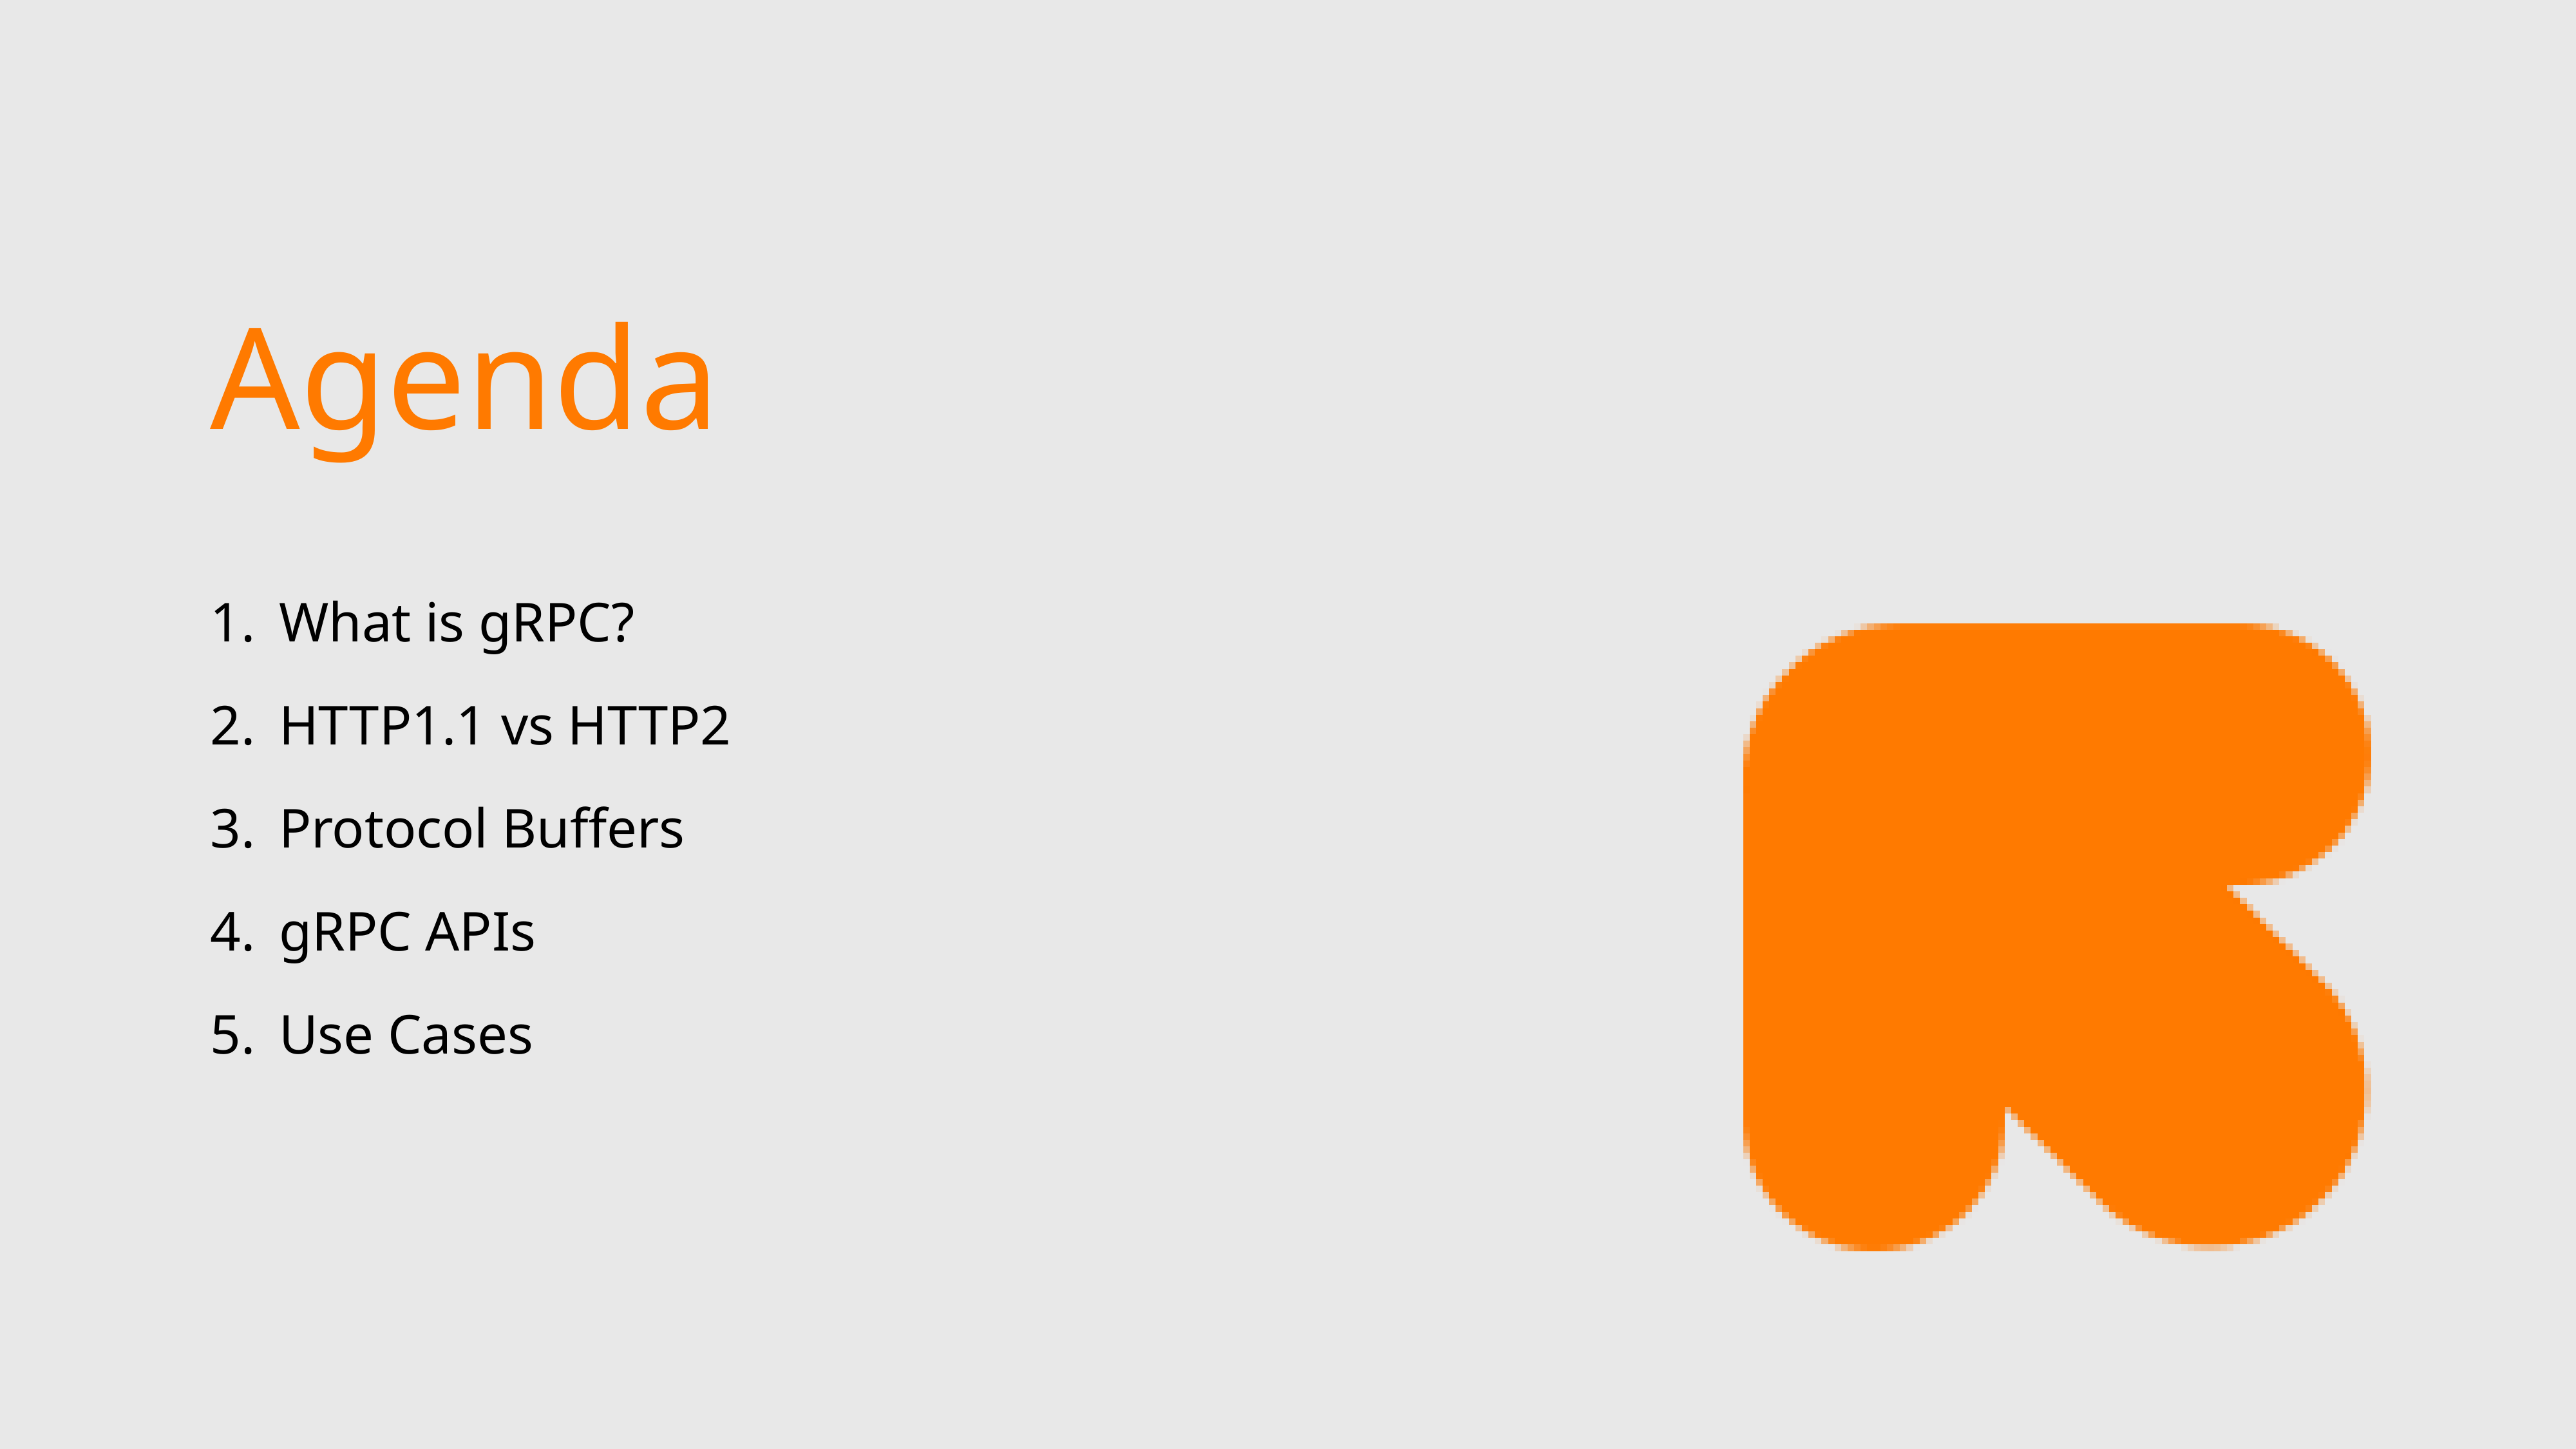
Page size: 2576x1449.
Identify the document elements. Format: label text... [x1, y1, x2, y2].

text_box What is gRPC? HTTP1.1 vs HTTP2 Protocol Buffers gRPC APIs Use Cases [205, 544, 1081, 1070]
picture [1743, 623, 2371, 1251]
text_box Agenda [205, 283, 1556, 463]
